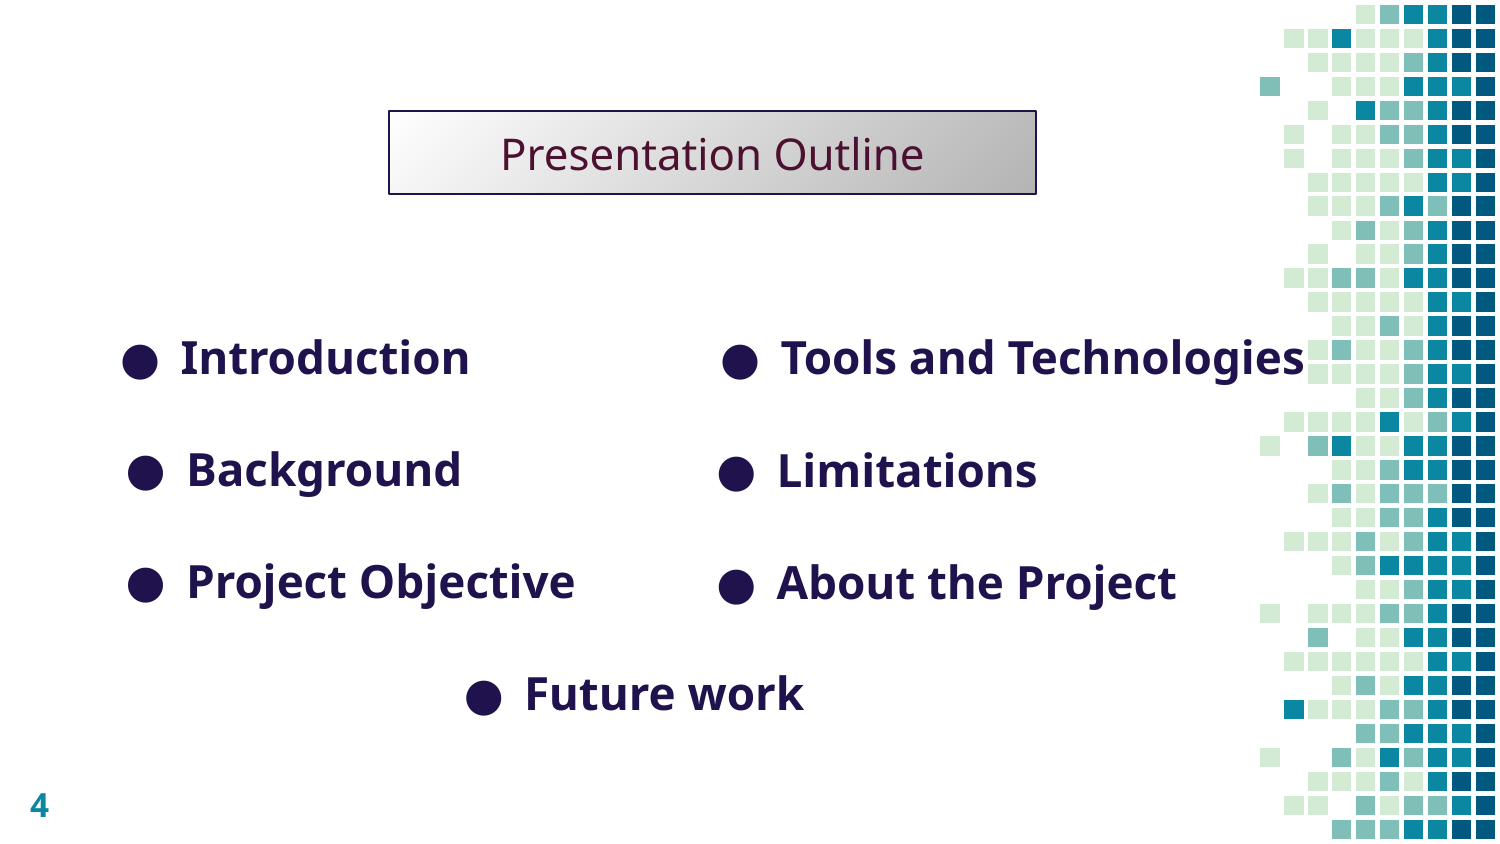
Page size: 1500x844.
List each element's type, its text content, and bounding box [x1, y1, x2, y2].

text_box About the Project [686, 484, 1349, 585]
slide_number ‹#› [15, 774, 105, 839]
text_box Background [95, 370, 630, 478]
text_box Project Objective [95, 482, 630, 583]
text_box Limitations [686, 371, 1349, 472]
text_box Tools and Technologies [690, 259, 1338, 367]
text_box Introduction [90, 259, 625, 367]
text_box Future work [434, 594, 907, 696]
text_box Presentation Outline [389, 111, 1037, 194]
